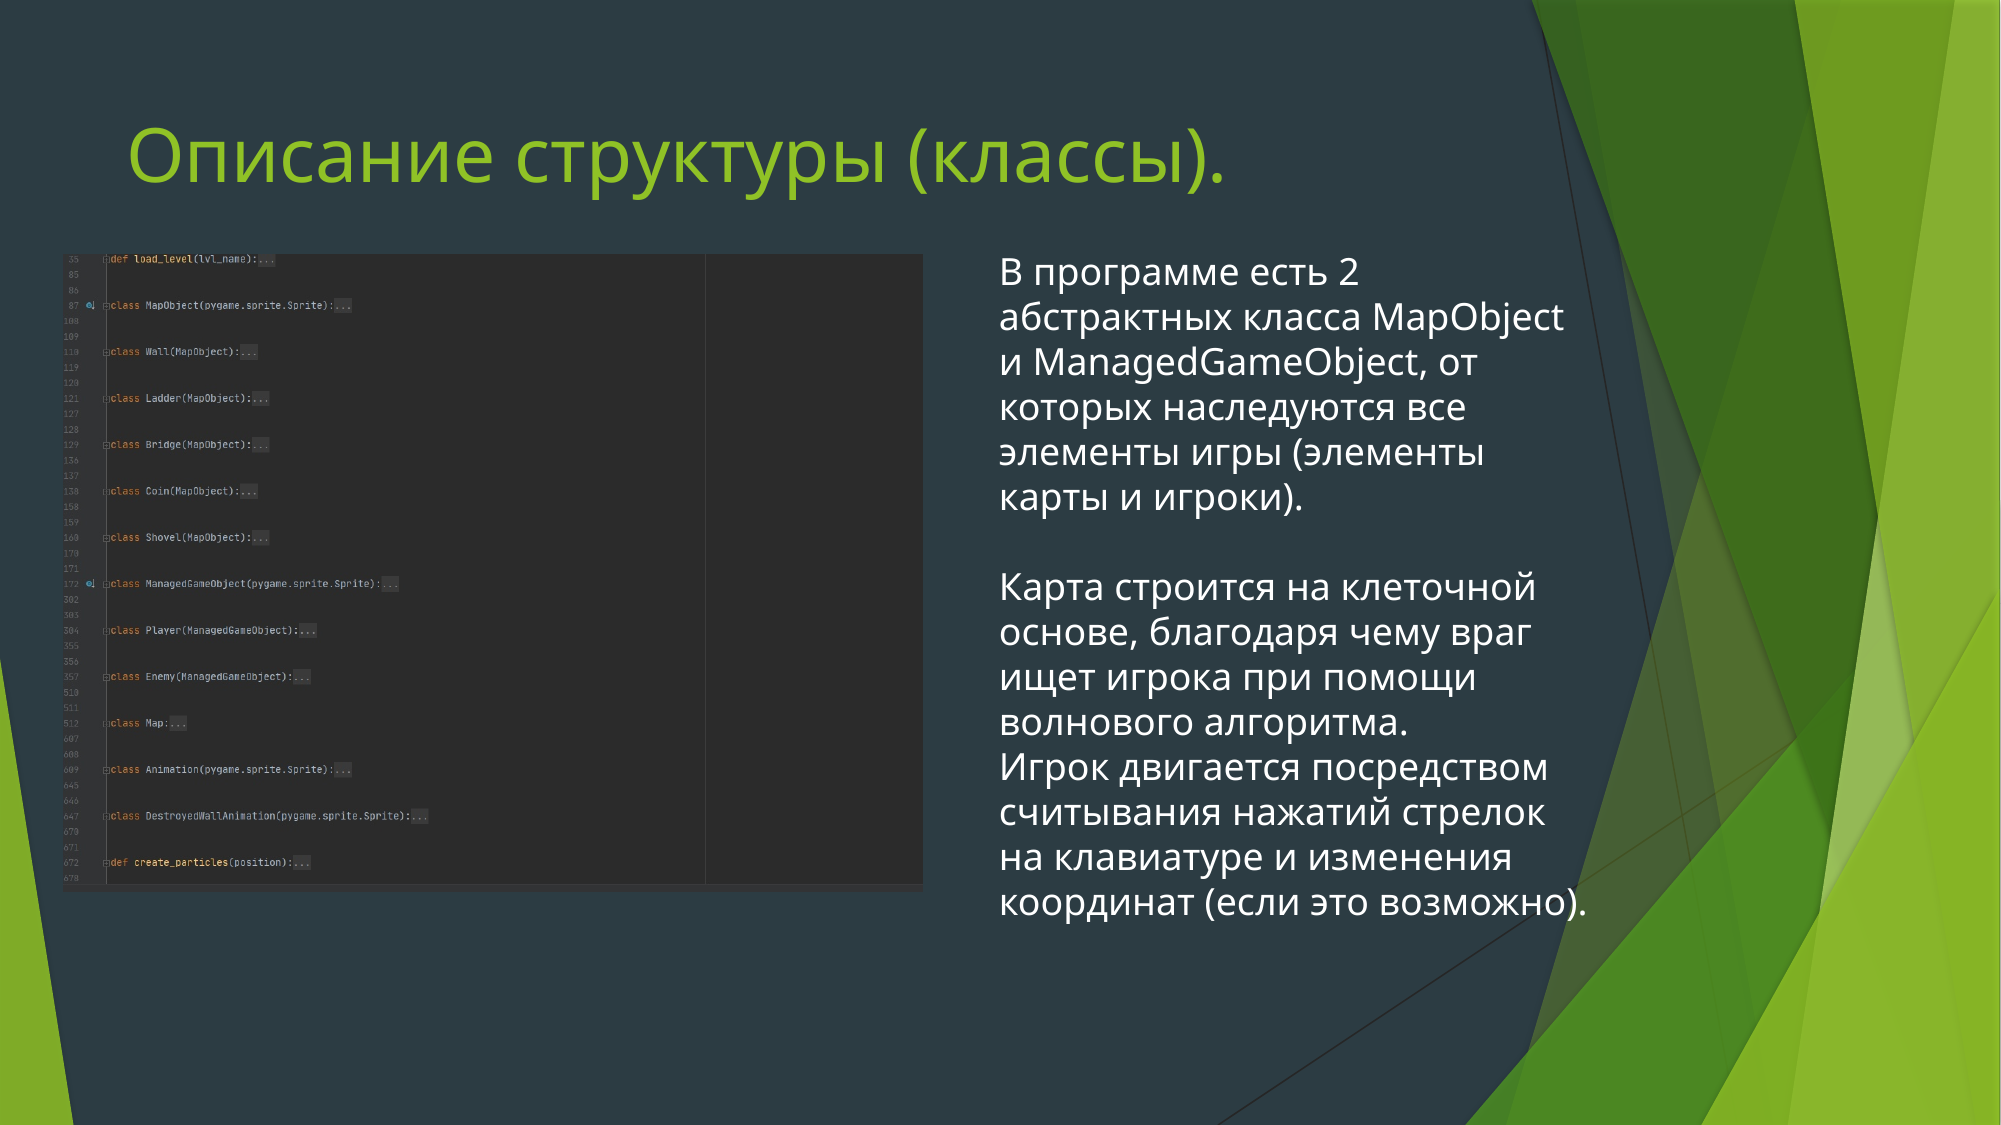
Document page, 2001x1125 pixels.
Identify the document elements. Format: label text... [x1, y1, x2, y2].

text_box В программе есть 2 абстрактных класса MapObject и ManagedGameObject, от которых наследуются все элементы игры (элементы карты и игроки). Карта строится на клеточной основе, благодаря чему враг ищет игрока при помощи волнового алгоритма. Игрок двигается посредством считывания нажатий стрелок на клавиатуре и изменения координат (если это возможно). [984, 240, 1611, 931]
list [62, 254, 923, 892]
title Описание структуры (классы). [111, 99, 1522, 317]
